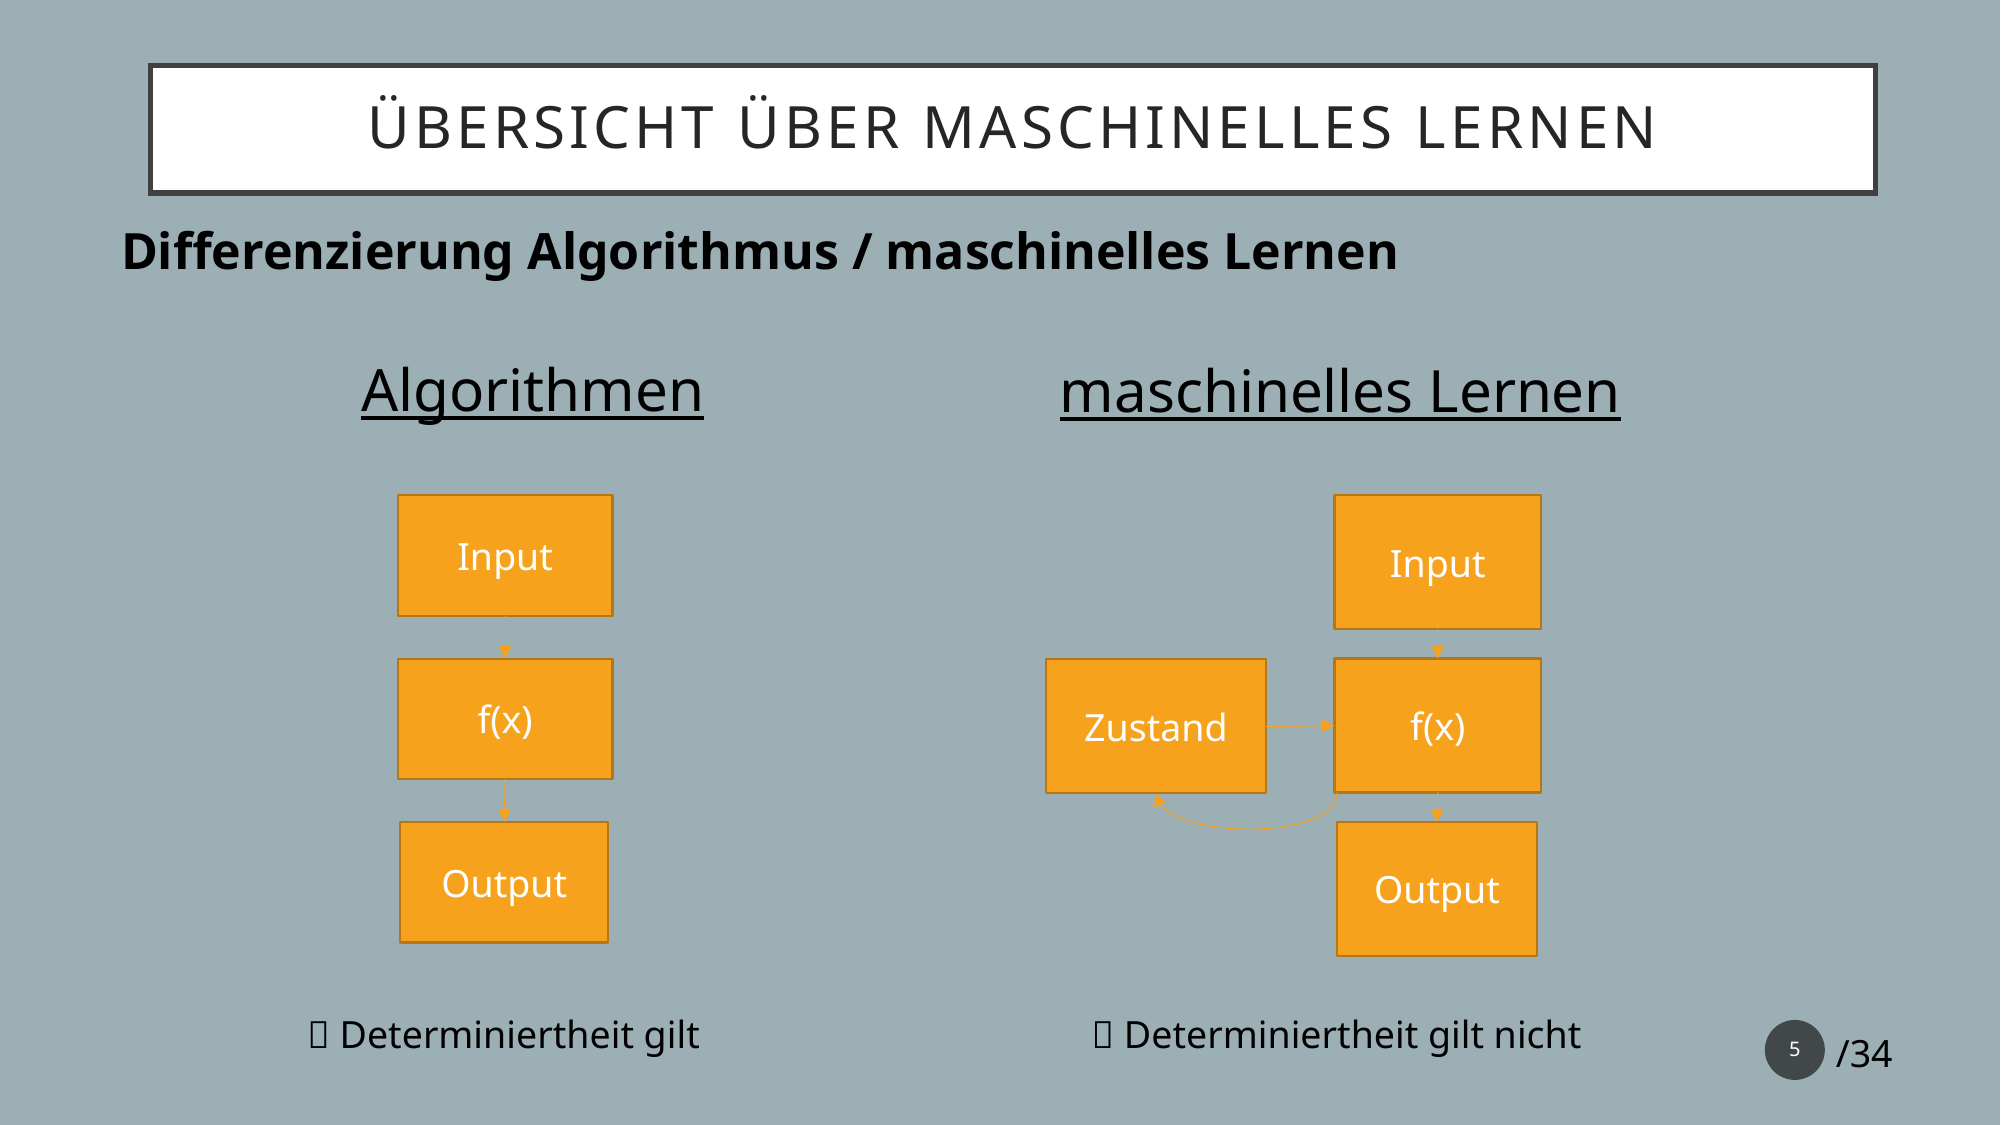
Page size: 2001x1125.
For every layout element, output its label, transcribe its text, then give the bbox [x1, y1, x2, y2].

text_box  Determiniertheit gilt [292, 1003, 715, 1063]
text_box Algorithmen [346, 345, 1041, 520]
text_box maschinelles Lernen [1045, 346, 1740, 747]
slide_number 5 [1764, 1019, 1825, 1080]
text_box f(x) [397, 658, 614, 780]
text_box  Determiniertheit gilt nicht [1076, 1004, 1681, 1064]
text_box Differenzierung Algorithmus / maschinelles Lernen [106, 211, 1414, 287]
text_box f(x) [1333, 657, 1542, 794]
text_box Output [399, 821, 609, 944]
text_box Zustand [1045, 658, 1267, 794]
text_box Input [1333, 494, 1542, 630]
title Übersicht über Maschinelles Lernen [148, 63, 1878, 196]
text_box Output [1336, 821, 1538, 957]
text_box Input [397, 494, 614, 617]
